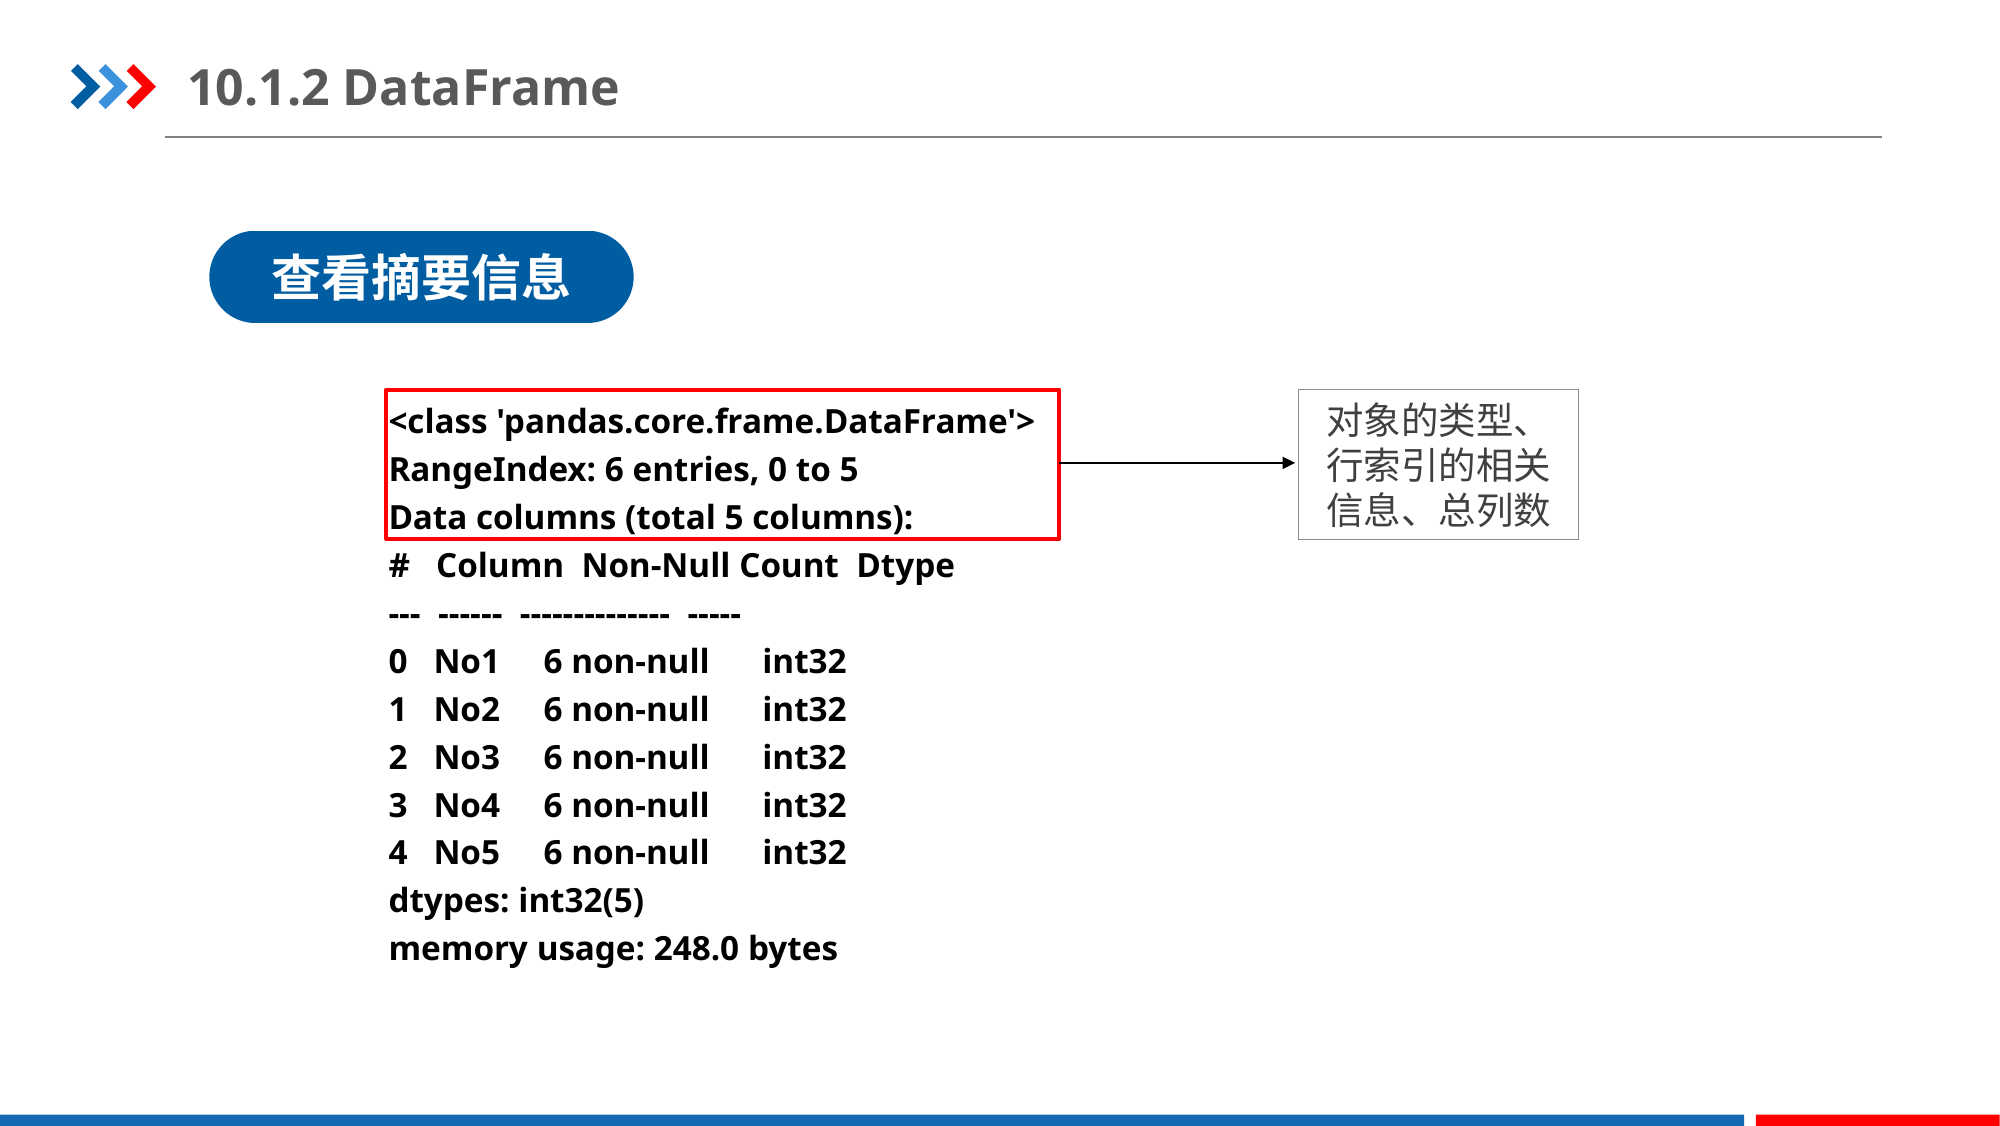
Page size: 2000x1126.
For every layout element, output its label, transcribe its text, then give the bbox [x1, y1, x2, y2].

text_box [384, 388, 1061, 541]
text_box 查看摘要信息 [207, 228, 636, 326]
text_box <class 'pandas.core.frame.DataFrame'> RangeIndex: 6 entries, 0 to 5 Data columns (total 5 columns): # Column Non-Null Count Dtype --- ------ -------------- ----- 0 No1 6 non-null int32 1 No2 6 non-null int32 2 No3 6 non-null int32 3 No4 6 non-null int32 4 No5 6 non-null int32 dtypes: int32(5) memory usage: 248.0 bytes [373, 385, 1072, 975]
text_box 10.1.2 DataFrame [187, 43, 870, 127]
text_box 对象的类型、行索引的相关信息、总列数 [1298, 389, 1579, 540]
